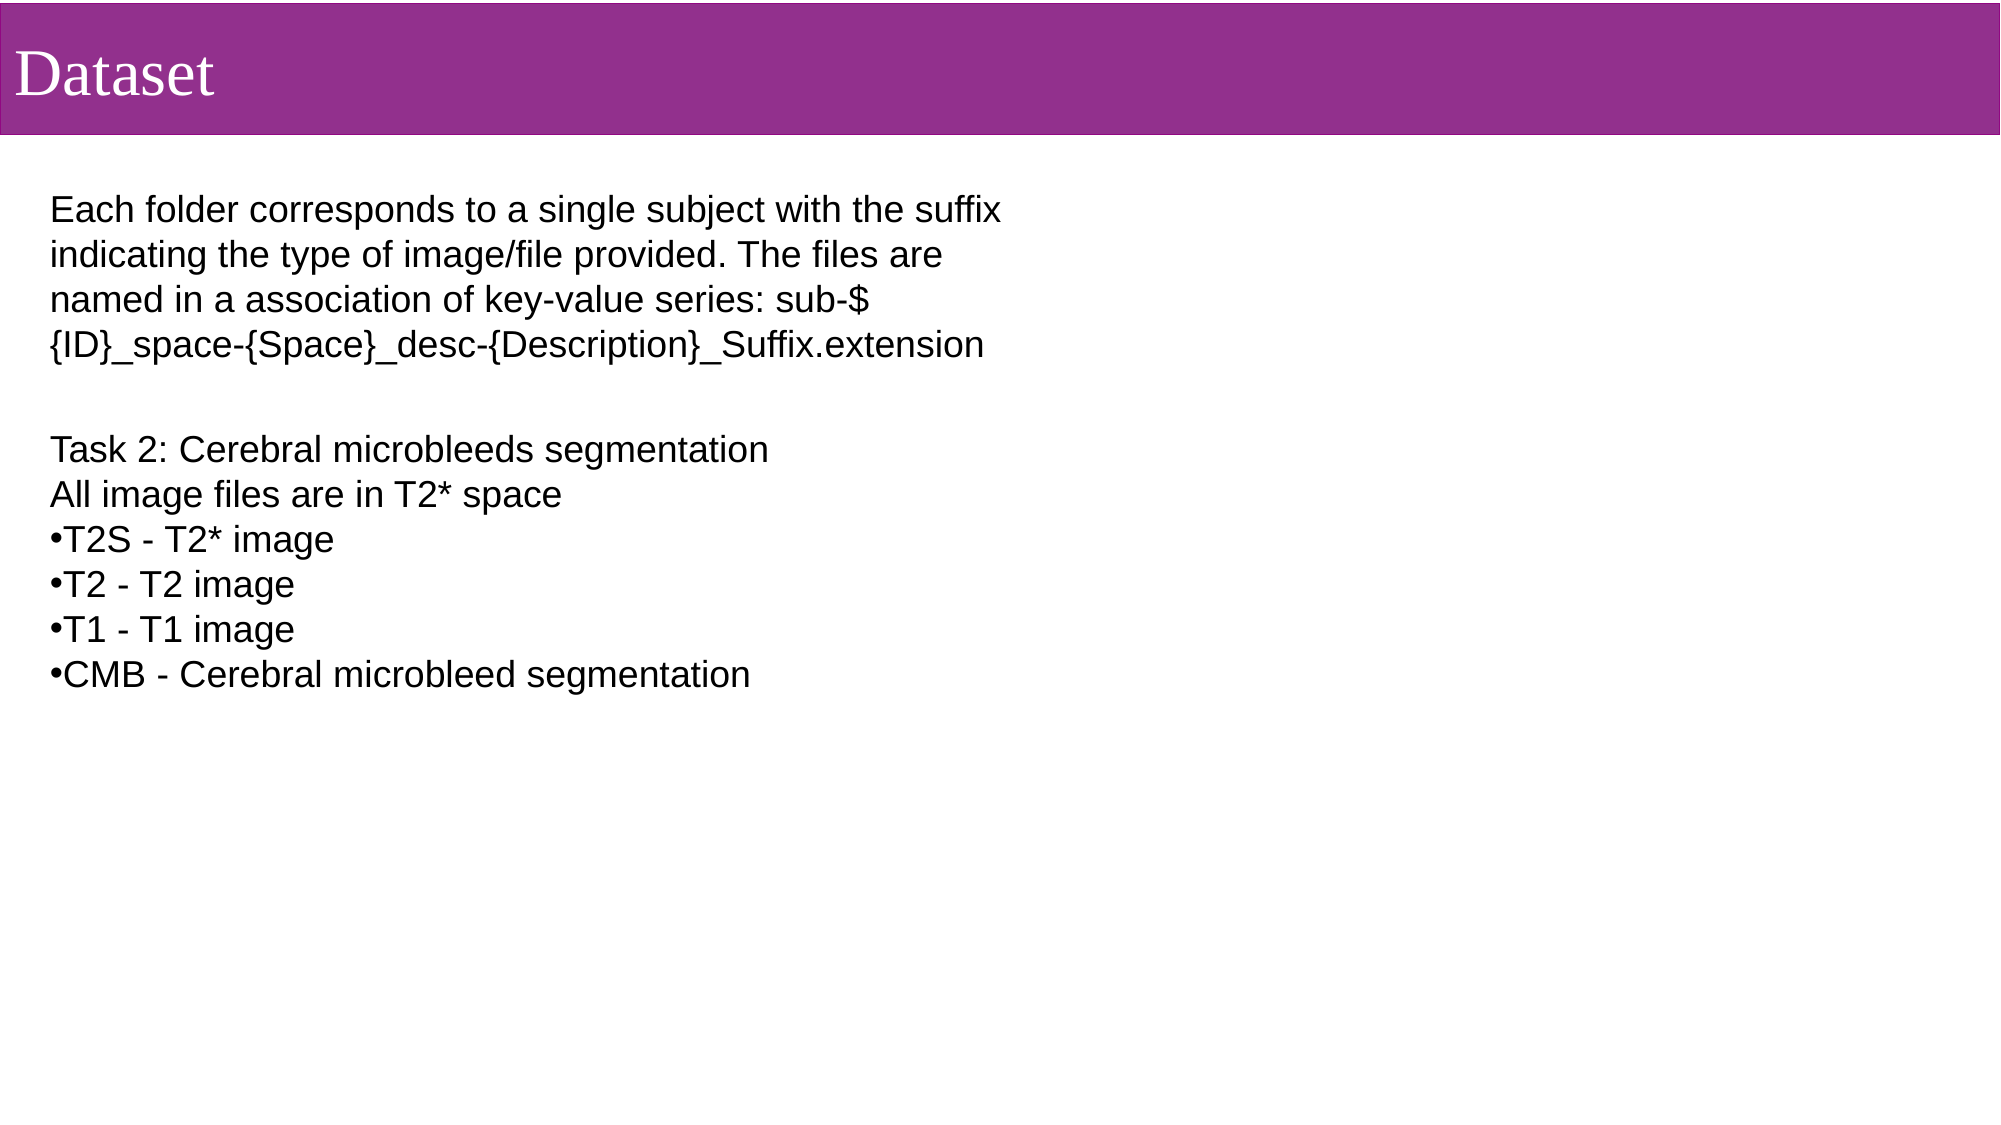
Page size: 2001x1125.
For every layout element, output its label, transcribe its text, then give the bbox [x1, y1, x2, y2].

text_box Each folder corresponds to a single subject with the suffix indicating the type of image/file provided. The files are named in a association of key-value series: sub-${ID}_space-{Space}_desc-{Description}_Suffix.extension [35, 177, 1035, 373]
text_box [0, 3, 2000, 135]
text_box Task 2: Cerebral microbleeds segmentation All image files are in T2* space T2S - T2* image T2 - T2 image T1 - T1 image CMB - Cerebral microbleed segmentation [35, 417, 1035, 703]
